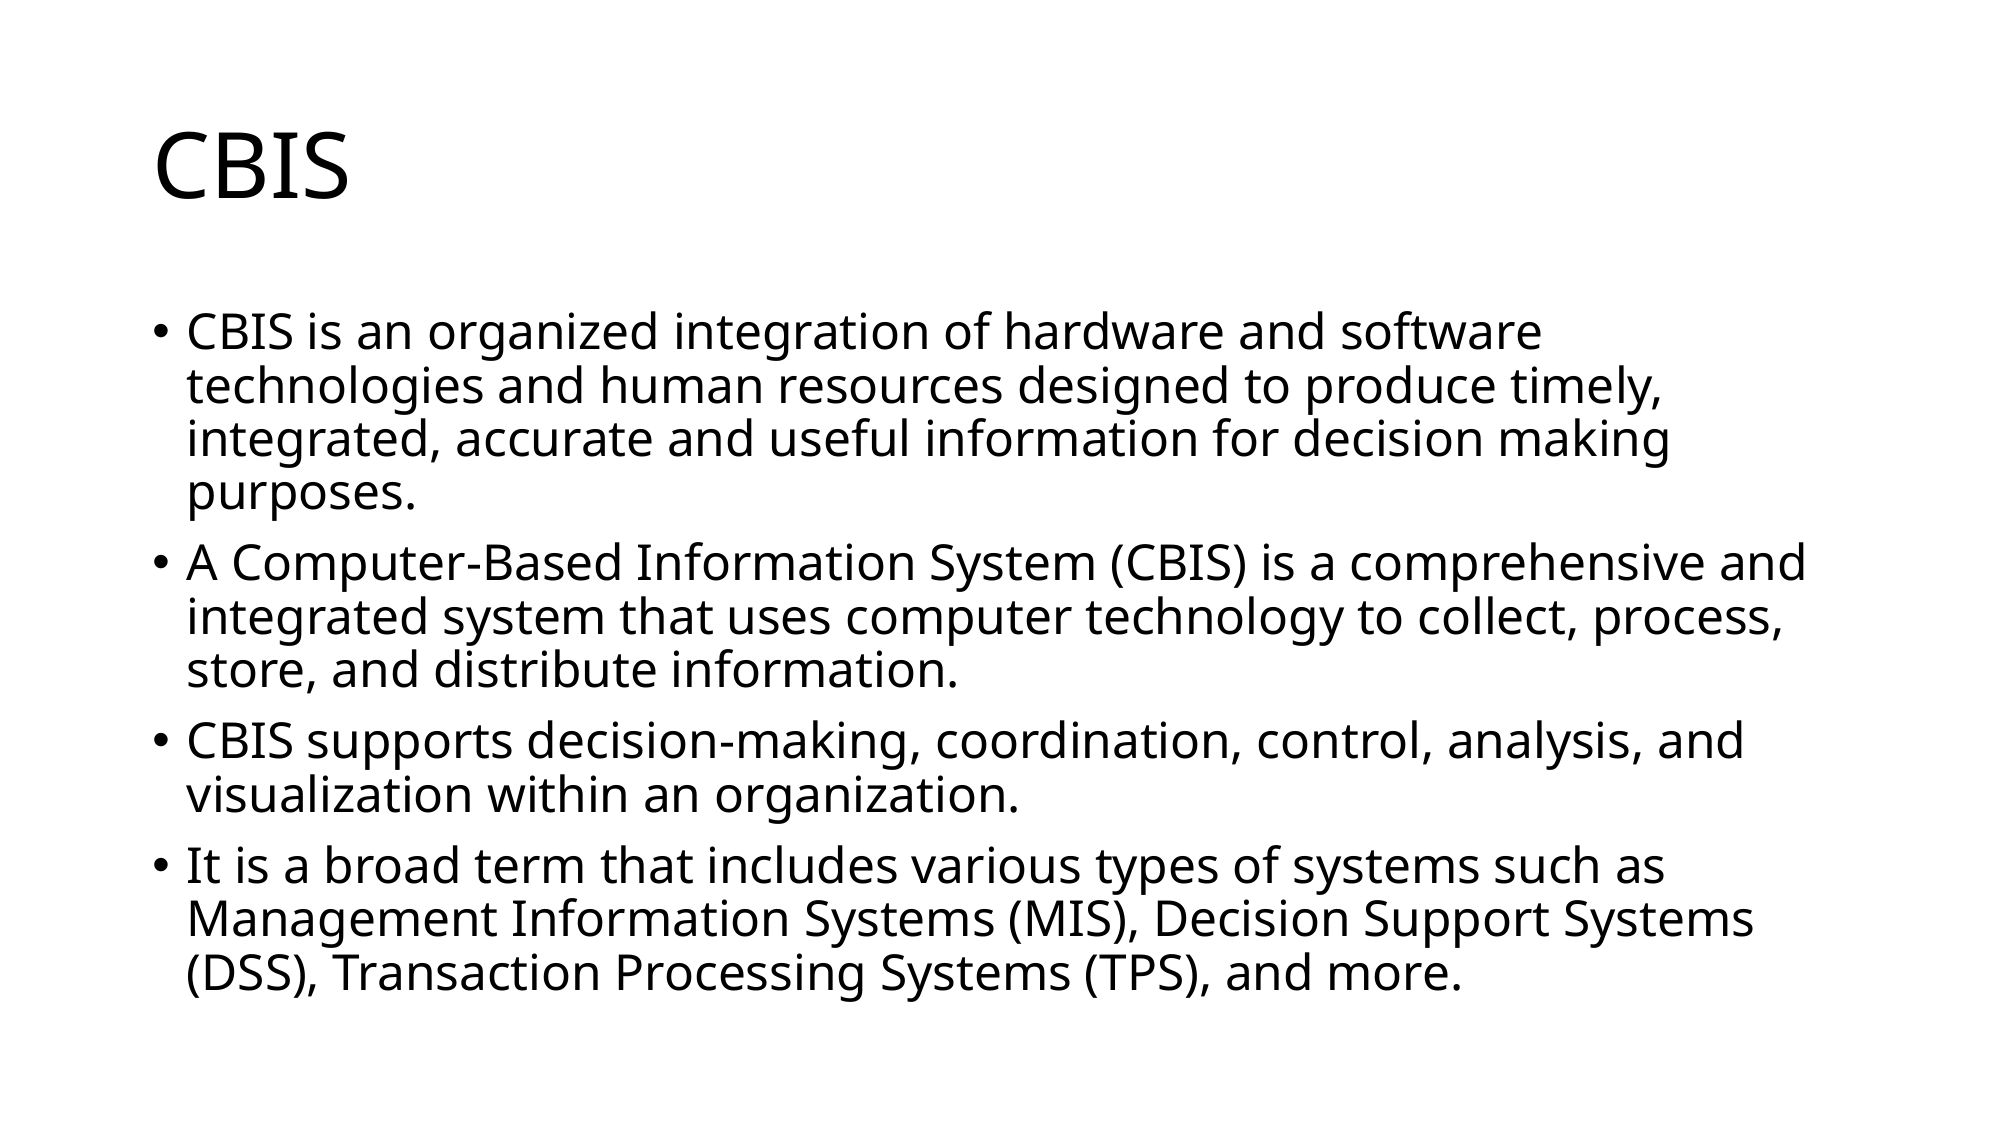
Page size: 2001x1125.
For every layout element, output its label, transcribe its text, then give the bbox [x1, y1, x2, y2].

list CBIS is an organized integration of hardware and software technologies and human resources designed to produce timely, integrated, accurate and useful information for decision making purposes. A Computer-Based Information System (CBIS) is a comprehensive and integrated system that uses computer technology to collect, process, store, and distribute information. CBIS supports decision-making, coordination, control, analysis, and visualization within an organization. It is a broad term that includes various types of systems such as Management Information Systems (MIS), Decision Support Systems (DSS), Transaction Processing Systems (TPS), and more. [137, 299, 1863, 1014]
title CBIS [137, 59, 1863, 278]
